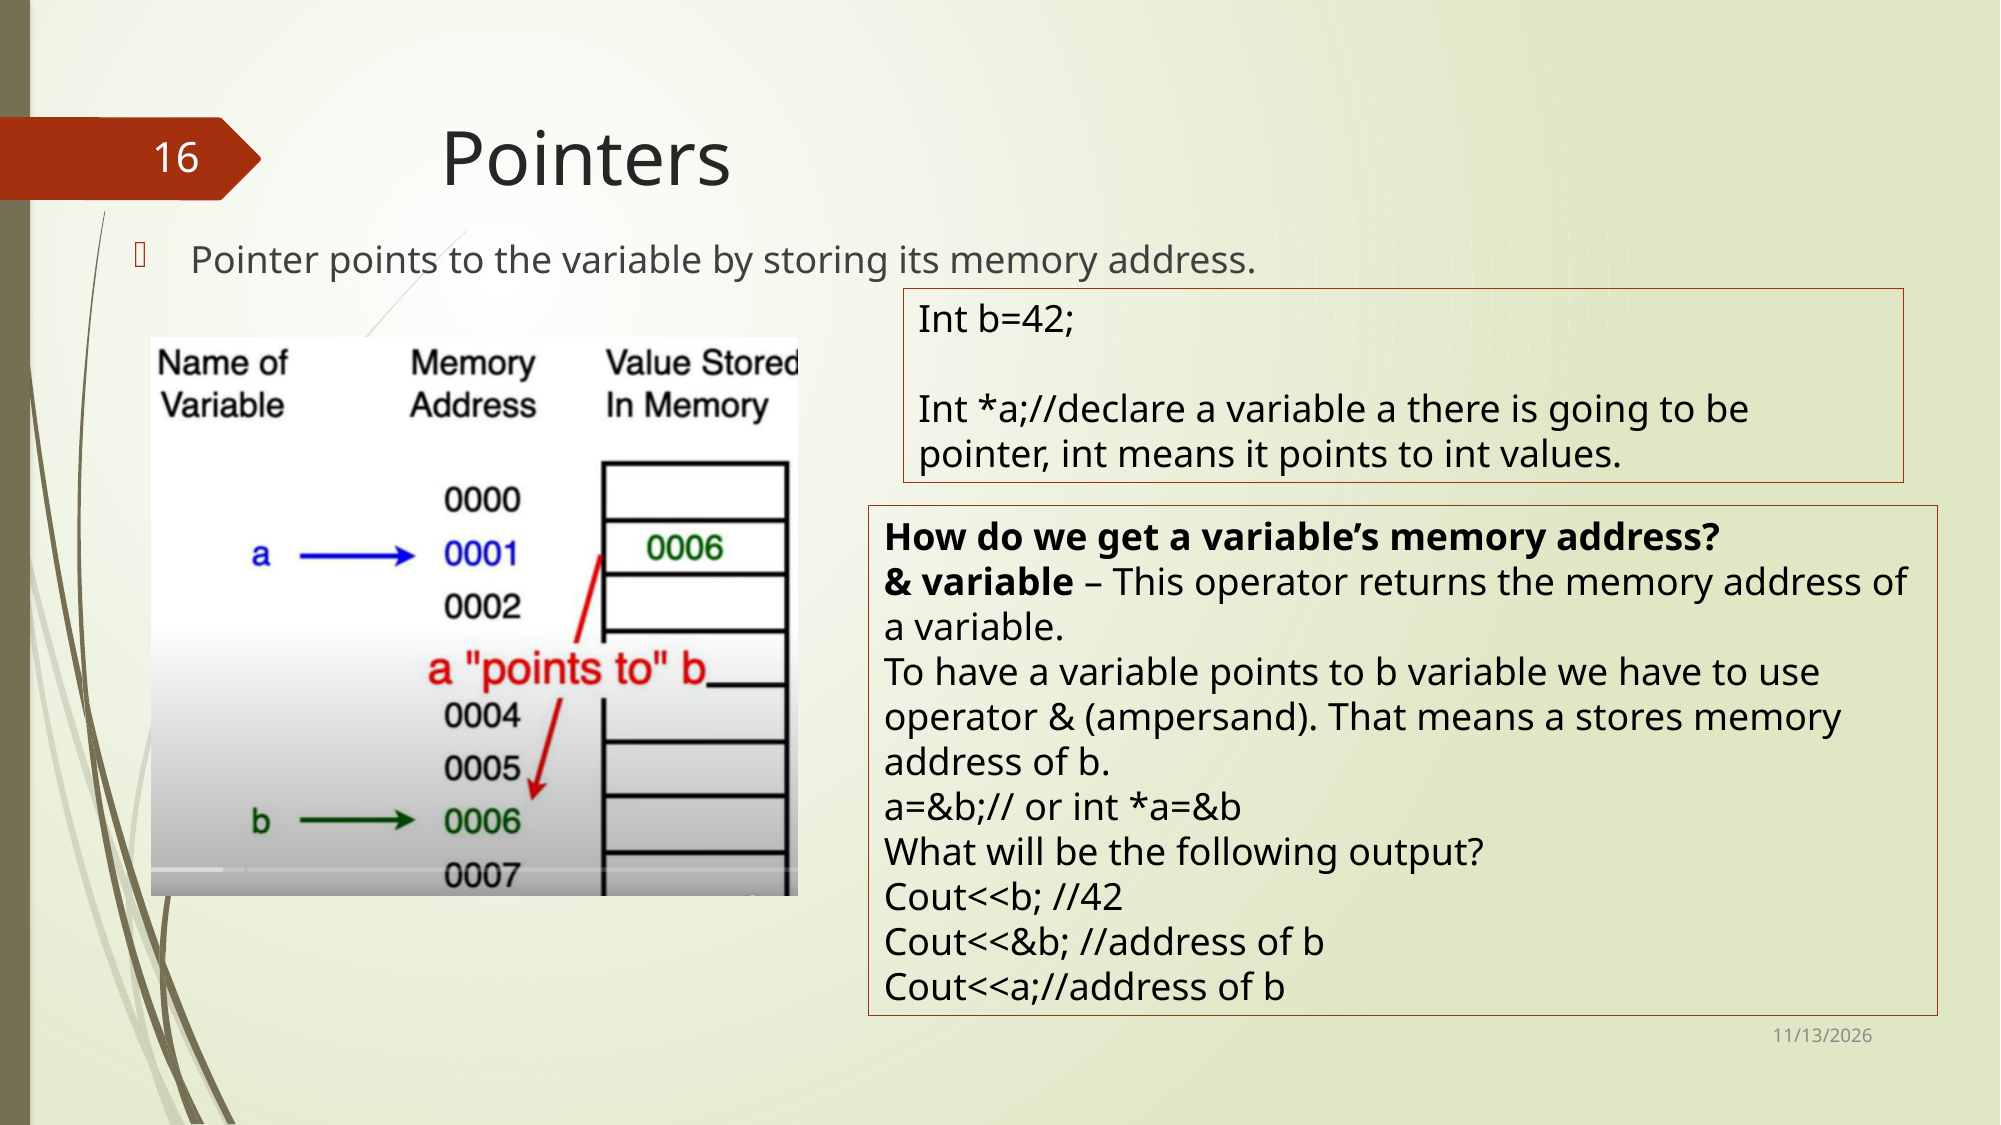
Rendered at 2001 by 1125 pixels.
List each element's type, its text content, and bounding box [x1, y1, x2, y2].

picture [150, 336, 798, 897]
title Pointers [425, 102, 1888, 228]
text_box Int b=42; Int *a;//declare a variable a there is going to be pointer, int means it points to int values. [903, 288, 1904, 483]
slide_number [1699, 1005, 1888, 1067]
text_box How do we get a variable’s memory address? & variable – This operator returns the memory address of a variable. To have a variable points to b variable we have to use operator & (ampersand). That means a stores memory address of b. a=&b;// or int *a=&b What will be the following output? Cout<<b; //42 Cout<<&b; //address of b Cout<<a;//address of b [868, 505, 1938, 1016]
slide_number 16 [87, 129, 216, 190]
list Pointer points to the variable by storing its memory address. [119, 228, 1888, 970]
